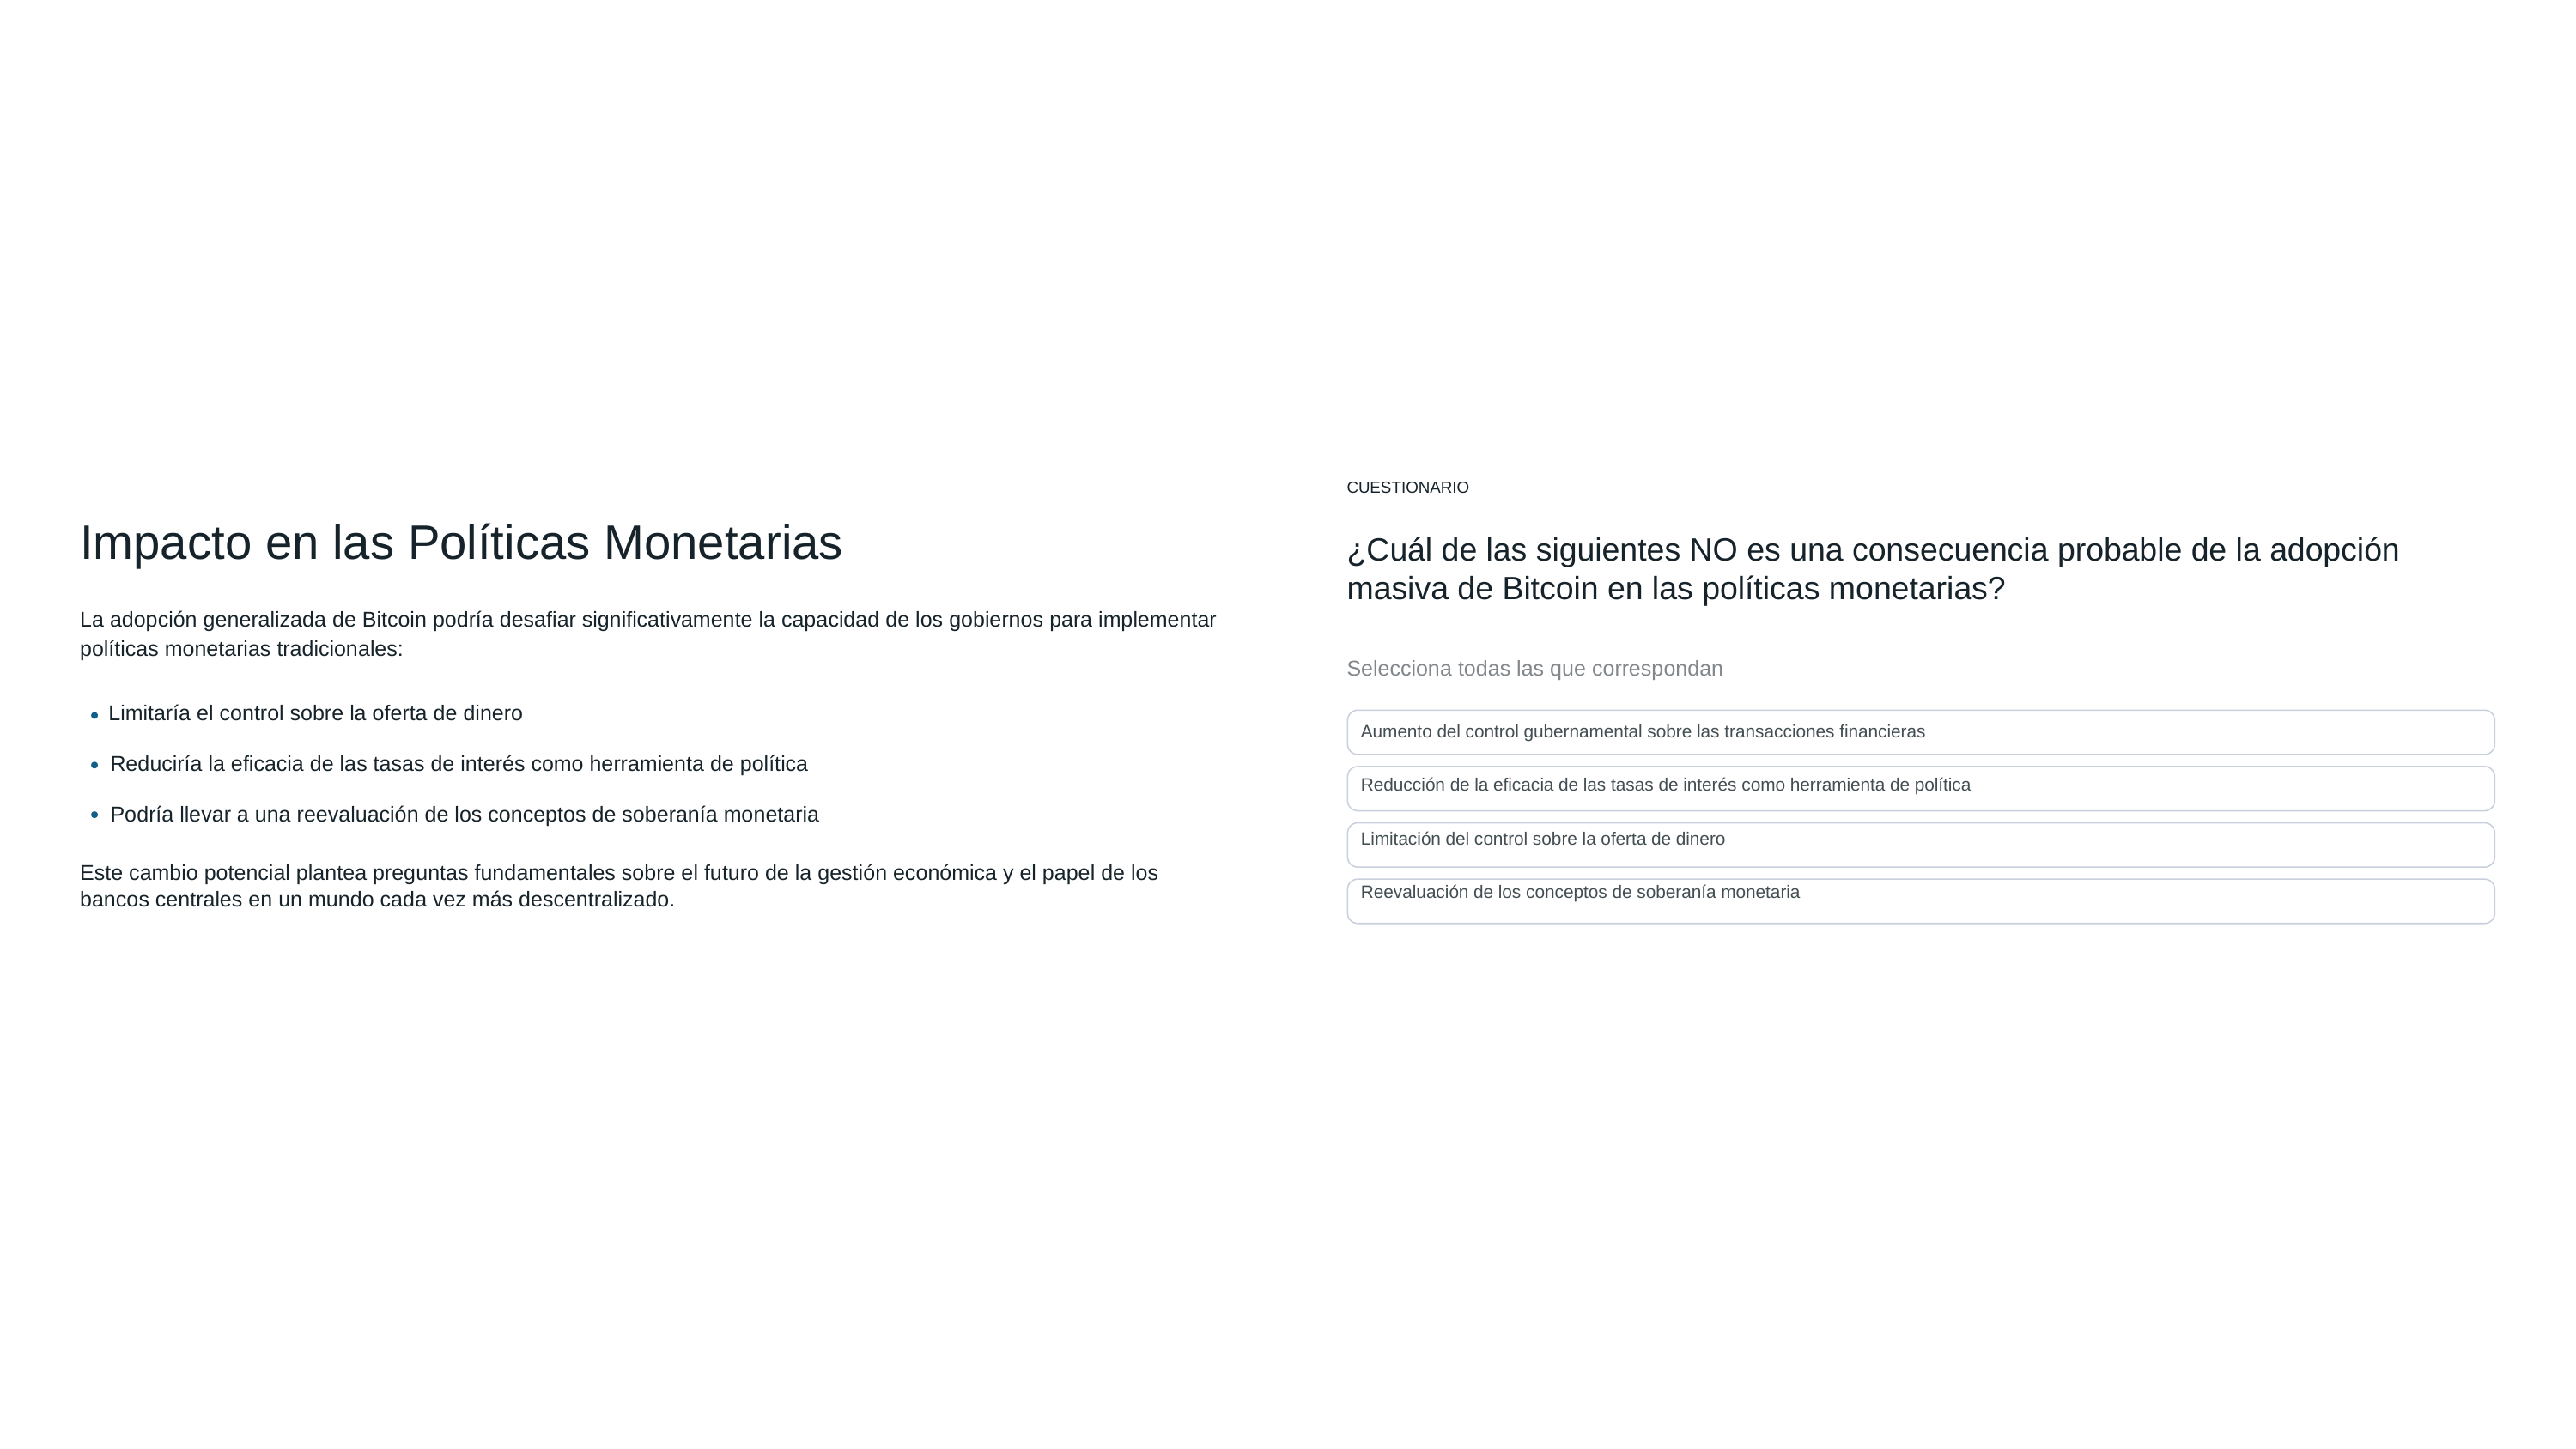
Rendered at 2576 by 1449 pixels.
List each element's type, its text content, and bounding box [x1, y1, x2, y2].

text_box [2419, 709, 2496, 755]
text_box [2419, 822, 2496, 869]
text_box CUESTIONARIO ¿Cuál de las siguientes NO es una consecuencia probable de la adopción masiva de Bitcoin en las políticas monetarias? Selecciona todas las que correspondan Aumento del control gubernamental sobre las transacciones financieras Reducción de la eficacia de las tasas de interés como herramienta de política Limitación del control sobre la oferta de dinero Reevaluación de los conceptos de soberanía monetaria [1346, 476, 2419, 913]
text_box [1346, 878, 2496, 925]
text_box [2419, 765, 2496, 812]
text_box Impacto en las Políticas Monetarias La adopción generalizada de Bitcoin podría desafiar significativamente la capacidad de los gobiernos para implementar políticas monetarias tradicionales: Limitaría el control sobre la oferta de dinero Reduciría la eficacia de las tasas de interés como herramienta de política Podría llevar a una reevaluación de los conceptos de soberanía monetaria Este cambio potencial plantea preguntas fundamentales sobre el futuro de la gestión económica y el papel de los bancos centrales en un mundo cada vez más descentralizado. [80, 511, 1225, 916]
